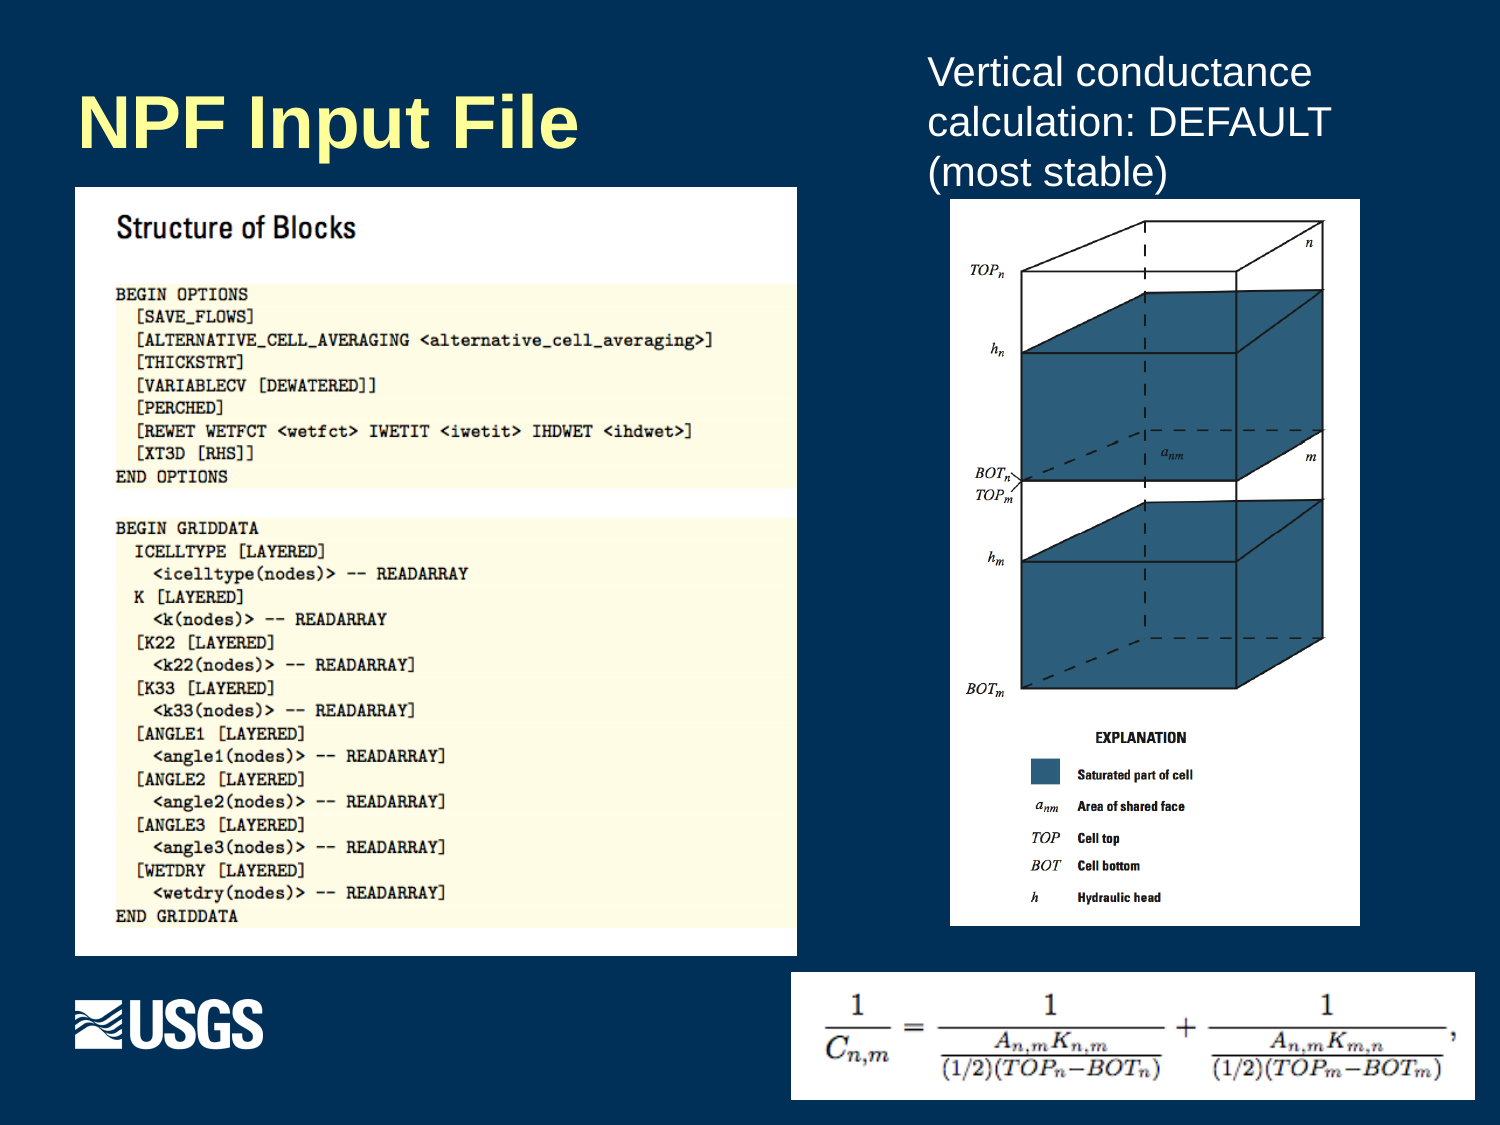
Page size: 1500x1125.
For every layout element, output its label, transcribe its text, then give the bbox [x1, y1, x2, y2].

picture [949, 199, 1360, 926]
text_box Vertical conductance calculation: DEFAULT (most stable) [912, 37, 1438, 203]
picture [74, 187, 797, 957]
picture [791, 972, 1476, 1101]
title NPF Input File [62, 24, 1425, 213]
